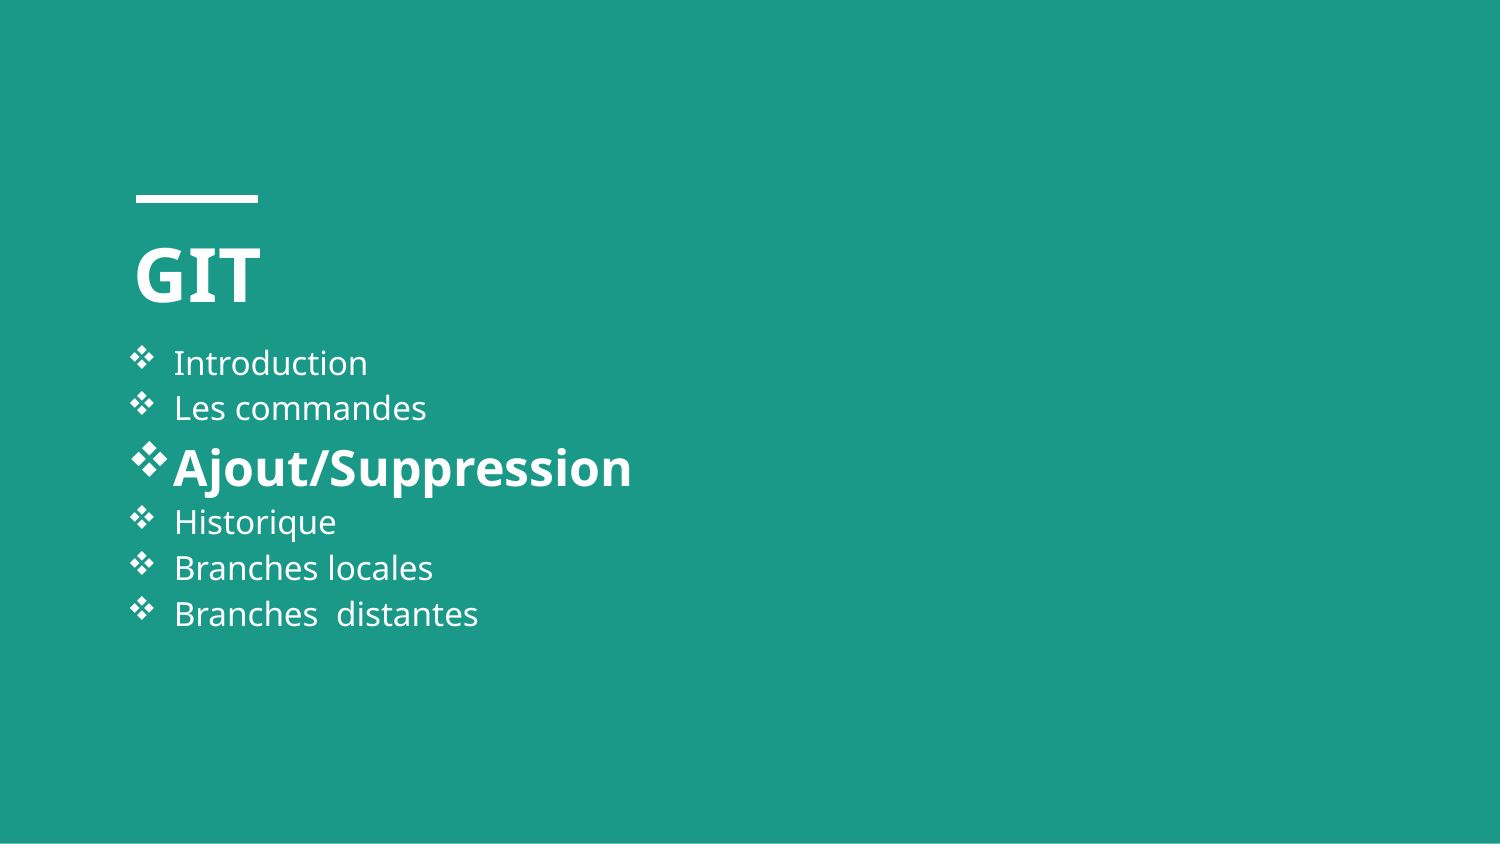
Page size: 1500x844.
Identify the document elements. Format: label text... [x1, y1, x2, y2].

title GIT [131, 225, 637, 334]
text_box Introduction Les commandes Ajout/Suppression Historique Branches locales Branches distantes [125, 334, 988, 770]
